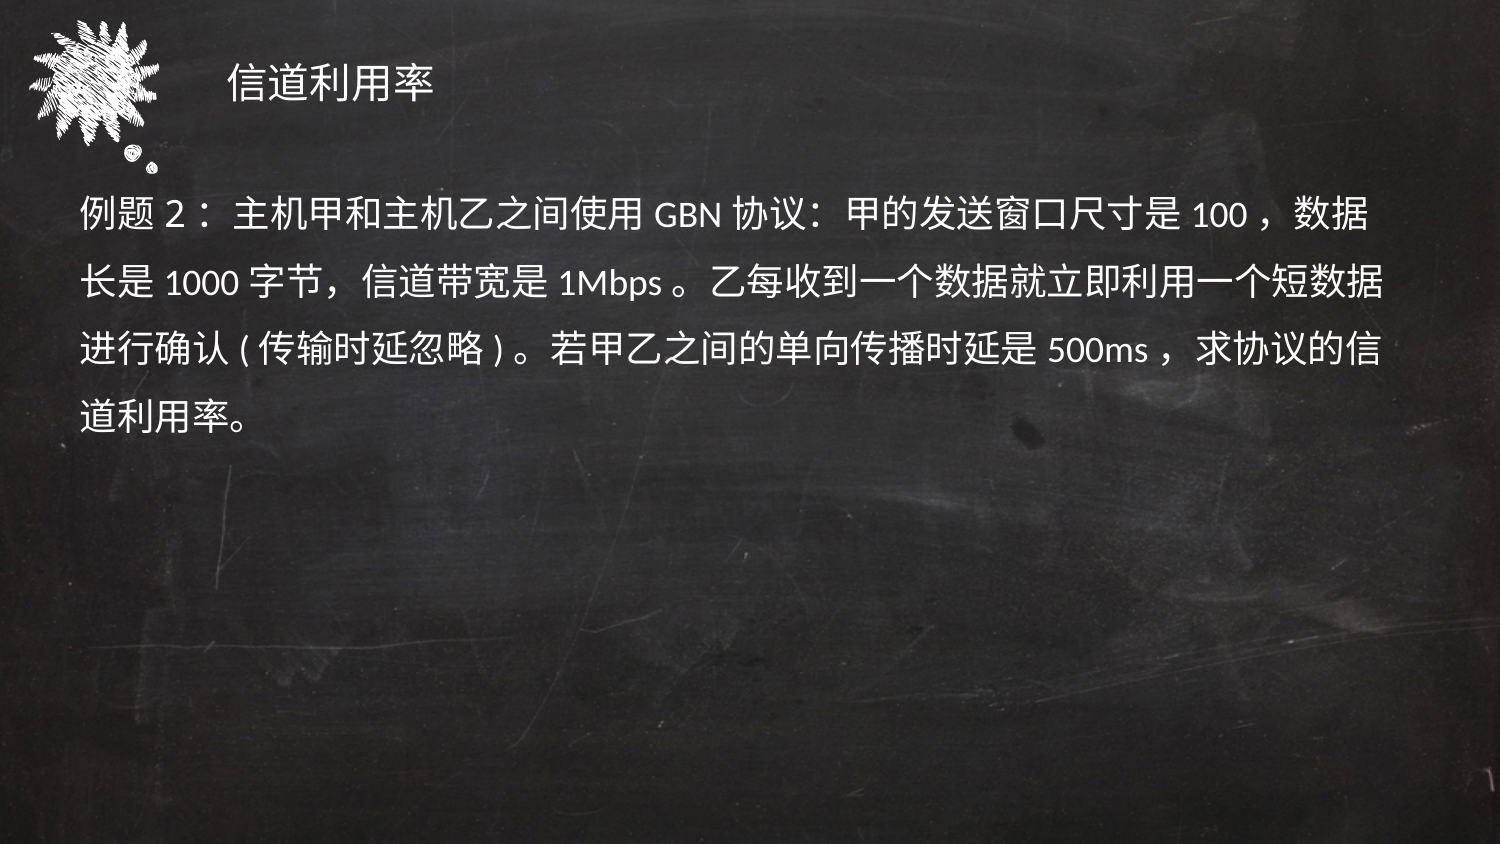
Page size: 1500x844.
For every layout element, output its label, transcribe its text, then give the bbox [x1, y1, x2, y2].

text_box 例题2：主机甲和主机乙之间使用GBN协议：甲的发送窗口尺寸是100，数据长是1000字节，信道带宽是1Mbps。乙每收到一个数据就立即利用一个短数据进行确认(传输时延忽略)。若甲乙之间的单向传播时延是500ms，求协议的信道利用率。 [64, 160, 1400, 446]
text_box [29, 19, 503, 174]
picture [0, 0, 1500, 844]
